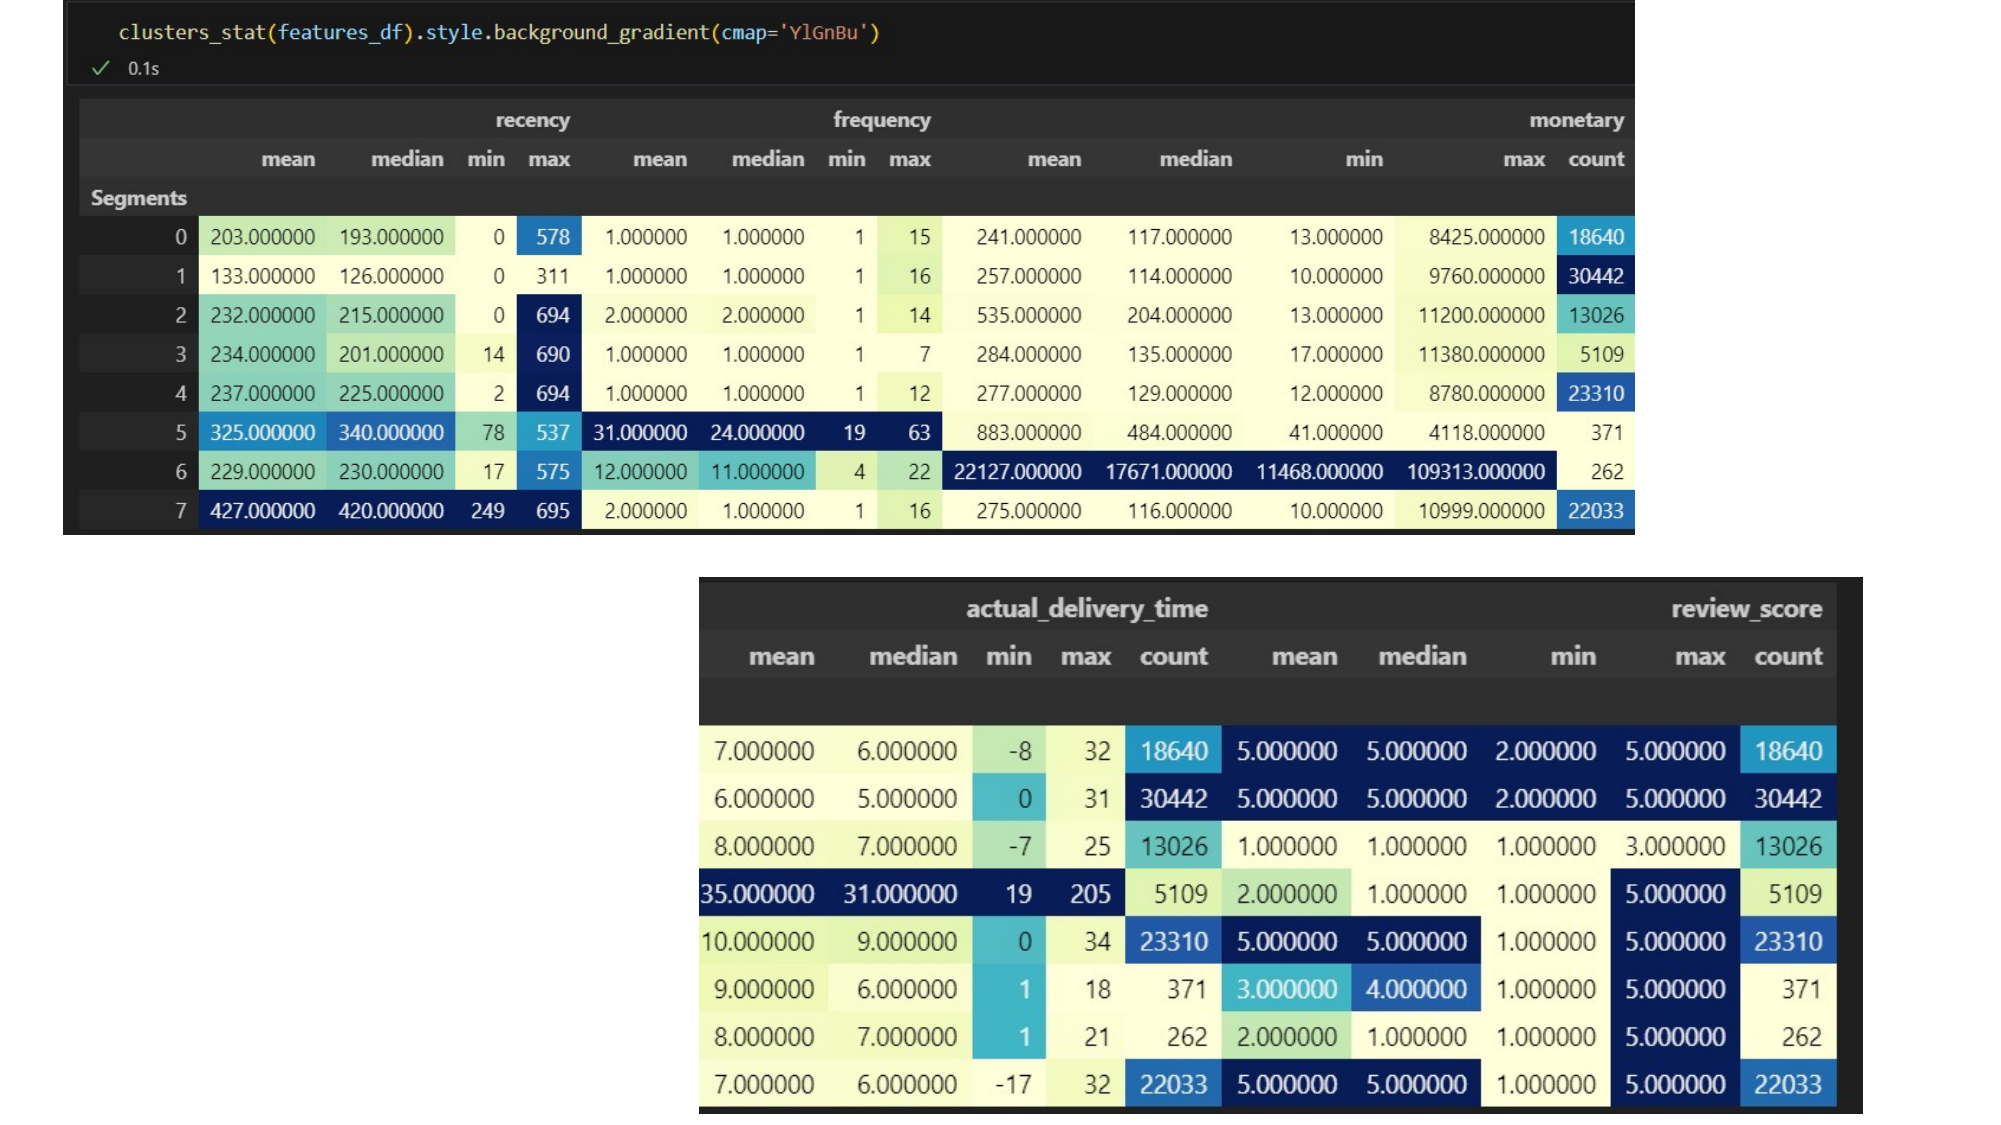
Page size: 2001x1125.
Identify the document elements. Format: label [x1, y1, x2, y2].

picture [62, 0, 1636, 535]
picture [699, 577, 1864, 1114]
